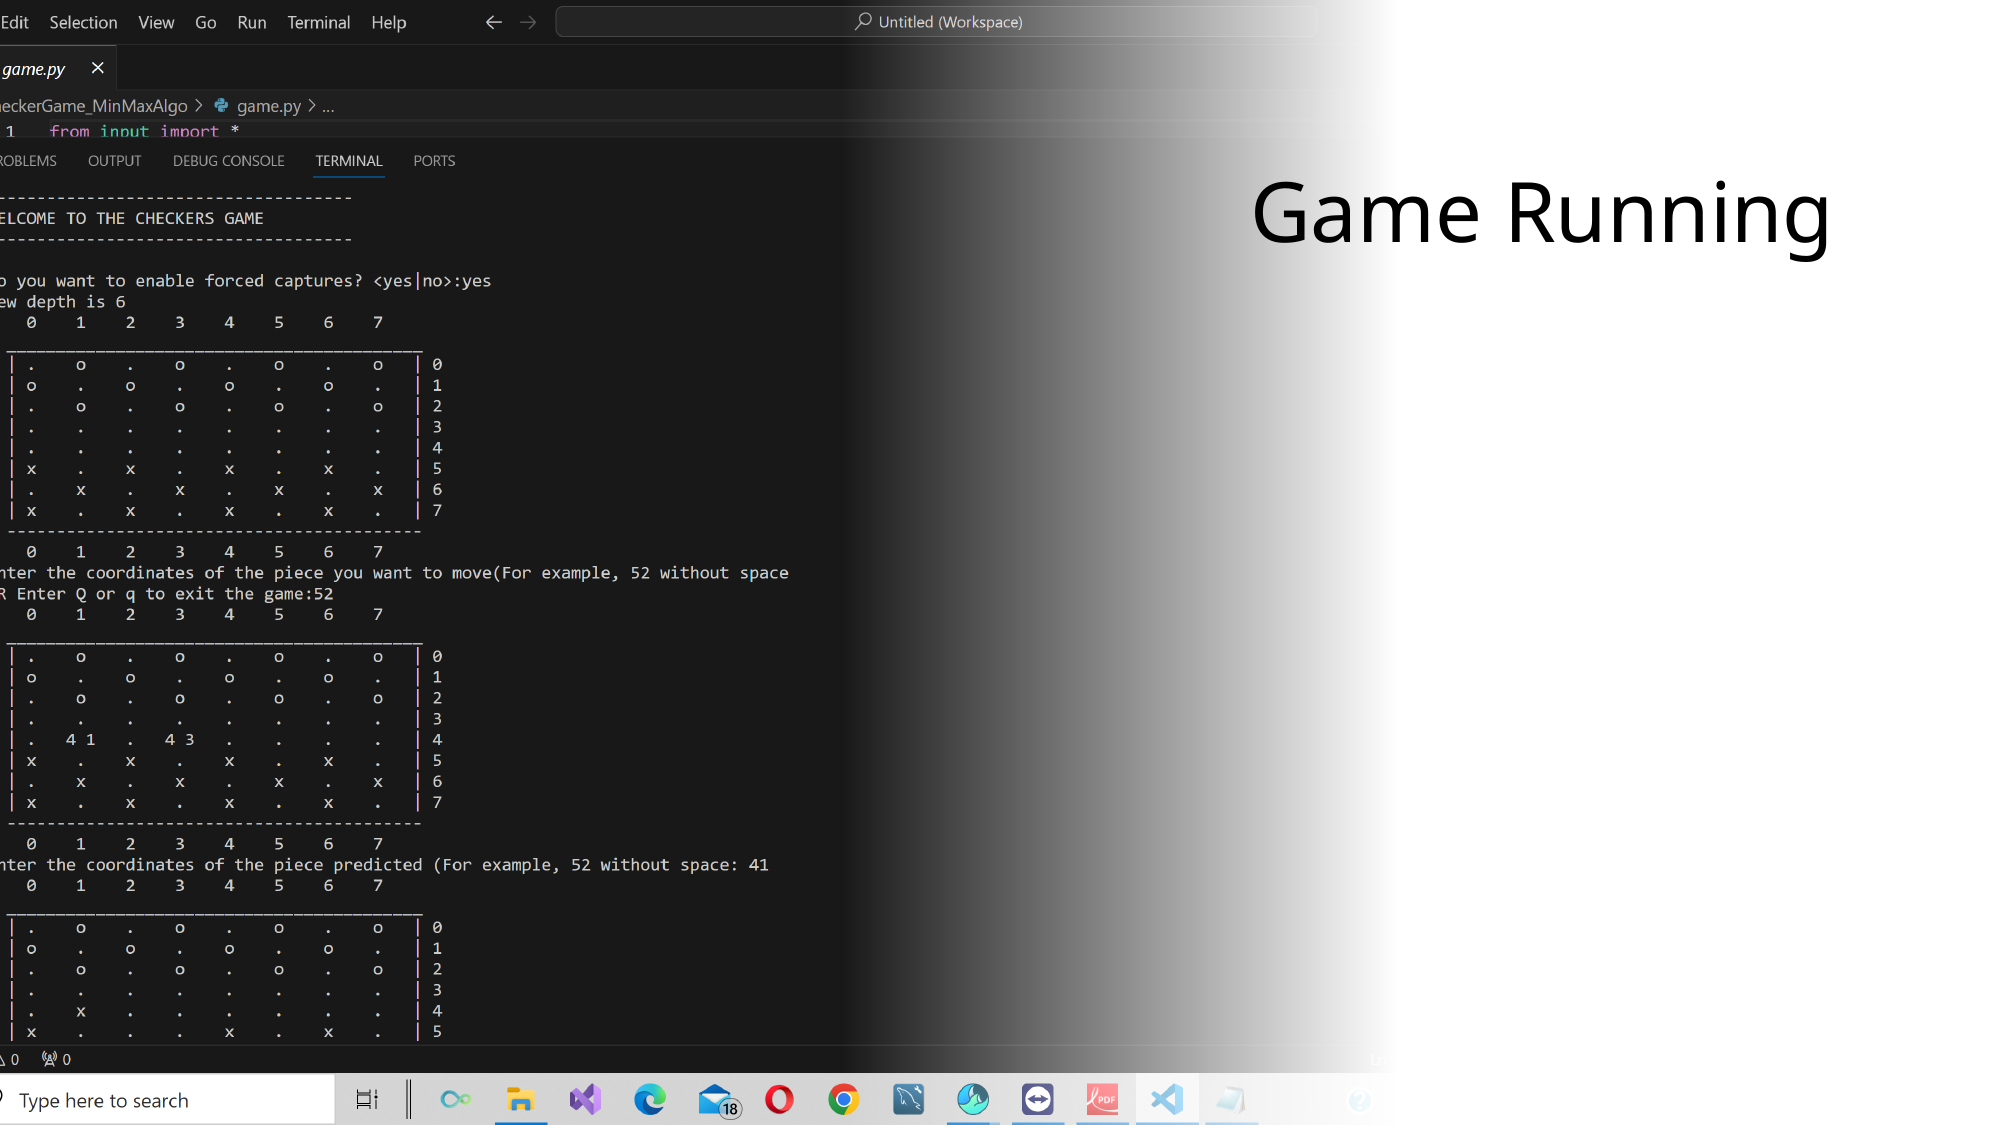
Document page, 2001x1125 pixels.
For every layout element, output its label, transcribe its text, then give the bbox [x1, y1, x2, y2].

picture [0, 0, 1587, 1125]
title Game Running [1587, 59, 1863, 372]
text_box [1587, 0, 2000, 1125]
